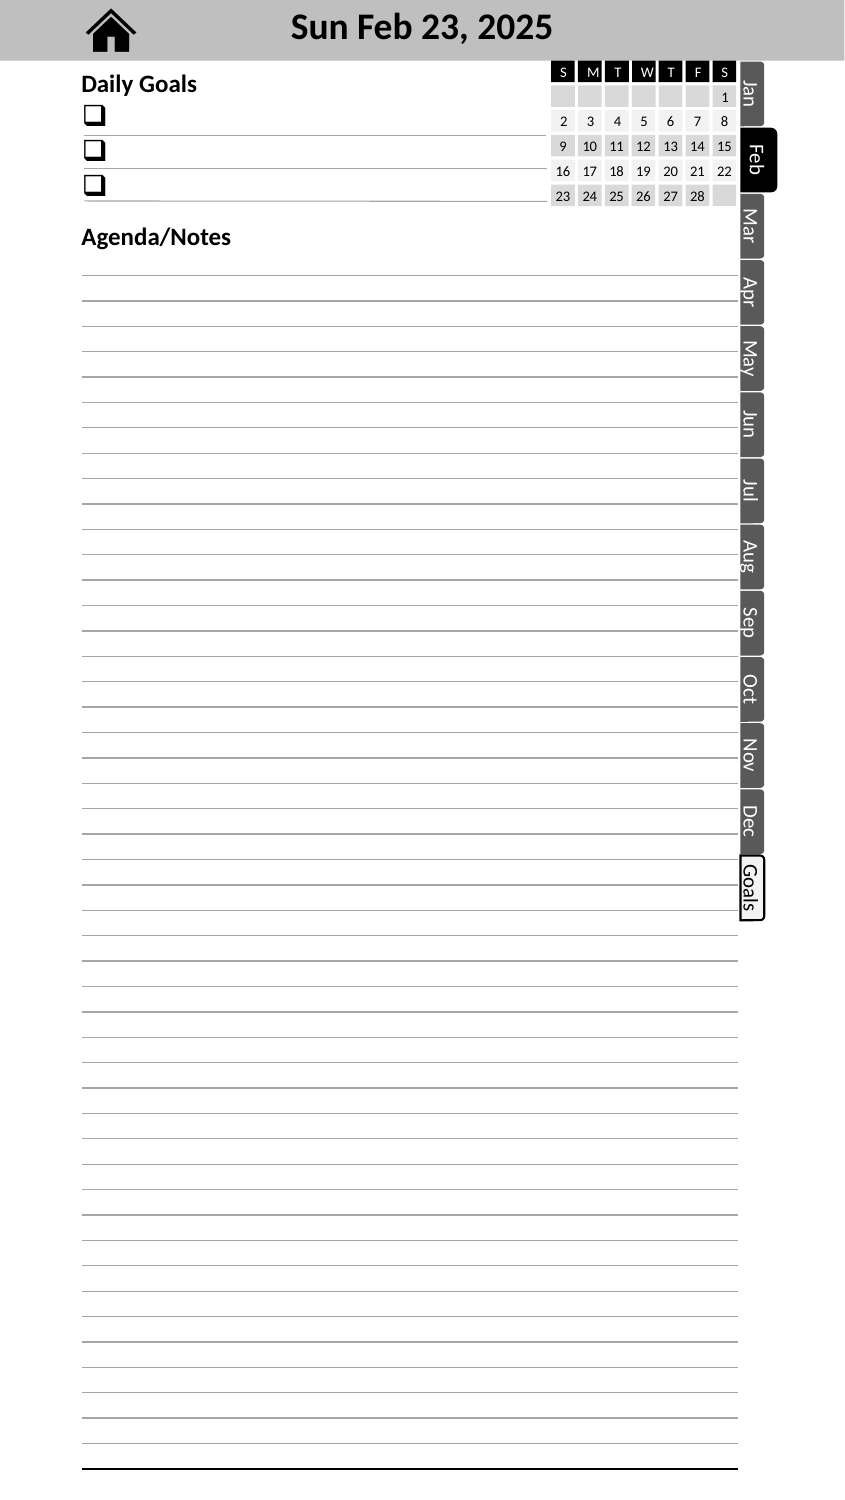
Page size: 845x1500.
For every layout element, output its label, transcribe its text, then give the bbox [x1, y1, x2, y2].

list Sun Feb 23, 2025 [190, 0, 655, 61]
picture [82, 1, 140, 59]
